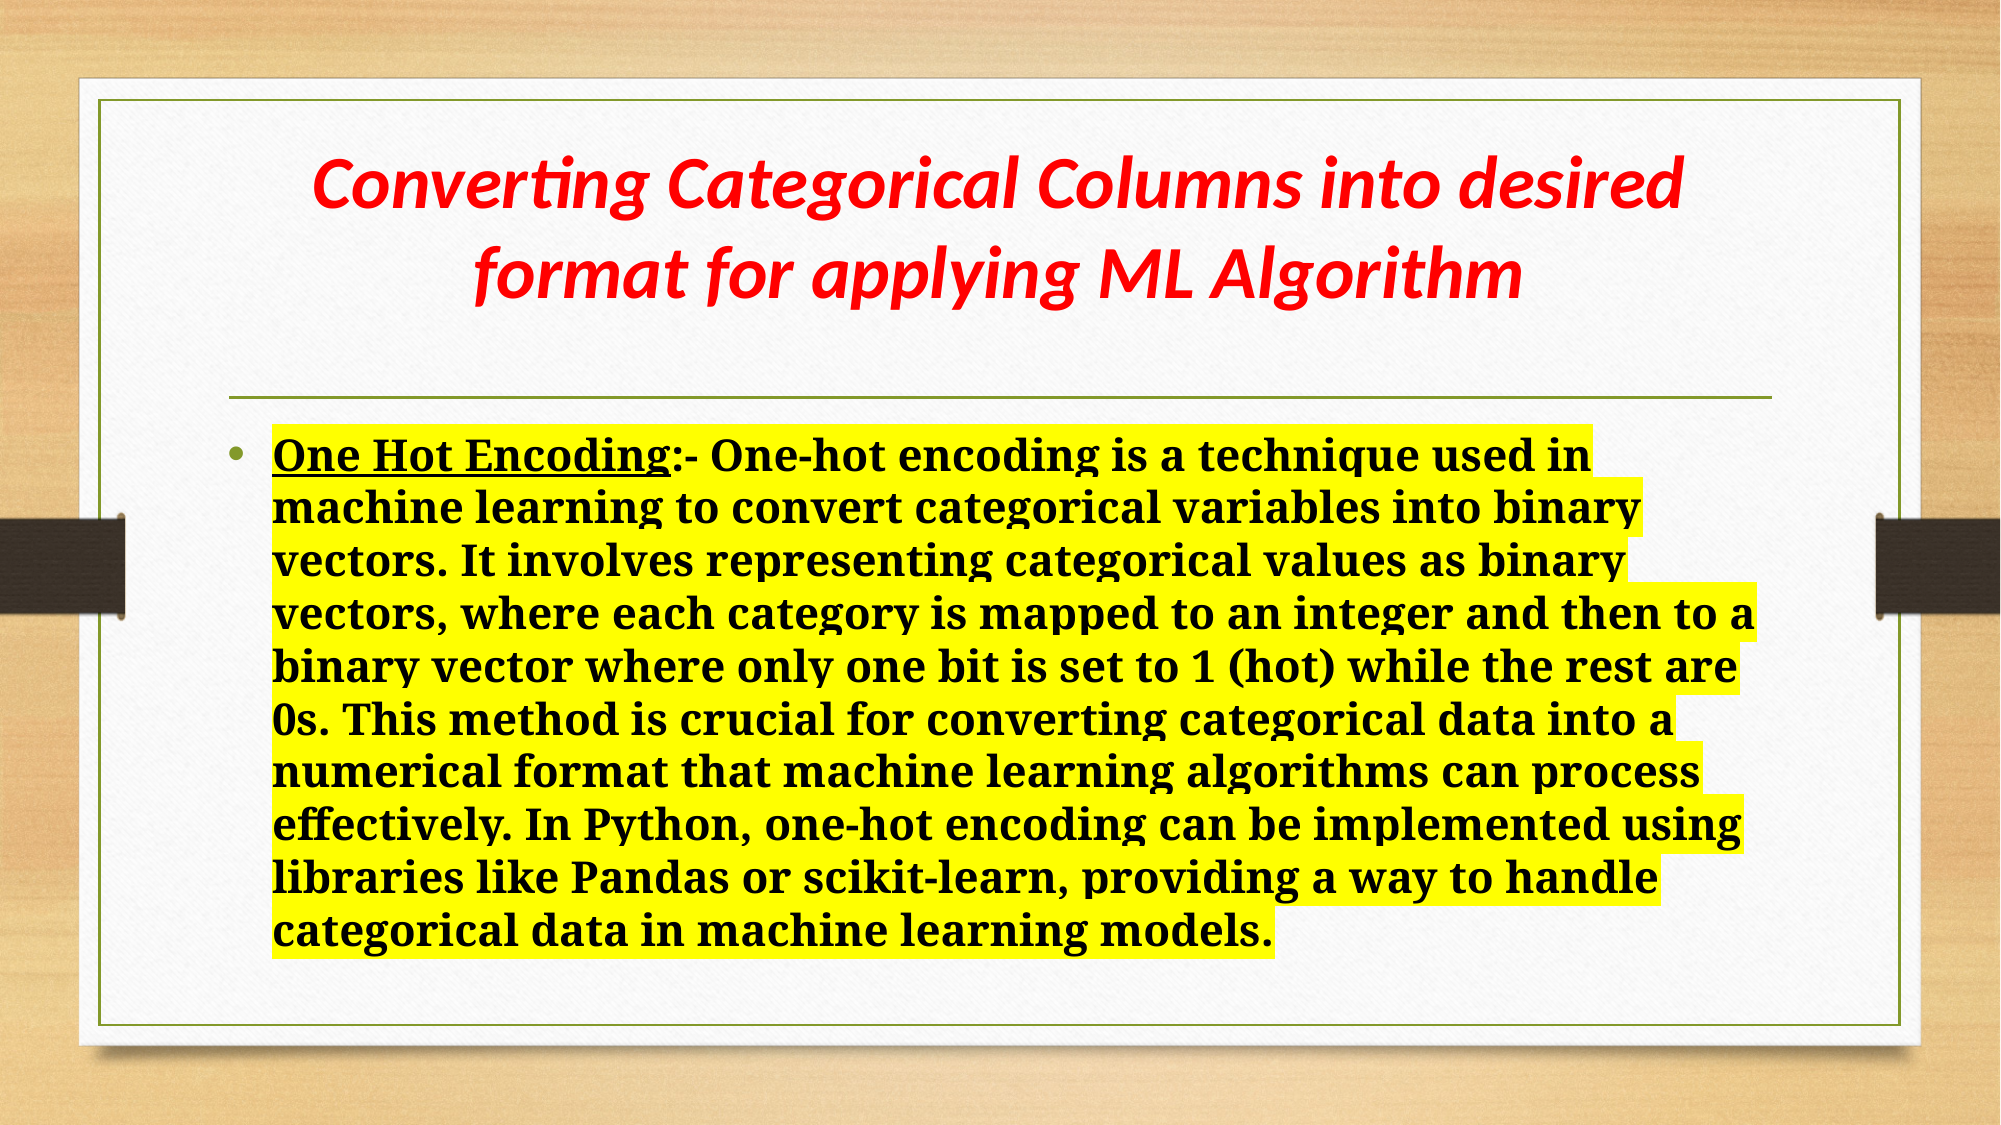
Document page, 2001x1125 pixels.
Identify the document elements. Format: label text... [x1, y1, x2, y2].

title Converting Categorical Columns into desired format for applying ML Algorithm [212, 161, 1788, 375]
list One Hot Encoding:- One-hot encoding is a technique used in machine learning to convert categorical variables into binary vectors. It involves representing categorical values as binary vectors, where each category is mapped to an integer and then to a binary vector where only one bit is set to 1 (hot) while the rest are 0s. This method is crucial for converting categorical data into a numerical format that machine learning algorithms can process effectively. In Python, one-hot encoding can be implemented using libraries like Pandas or scikit-learn, providing a way to handle categorical data in machine learning models. [212, 419, 1788, 964]
picture [0, 0, 2001, 1125]
